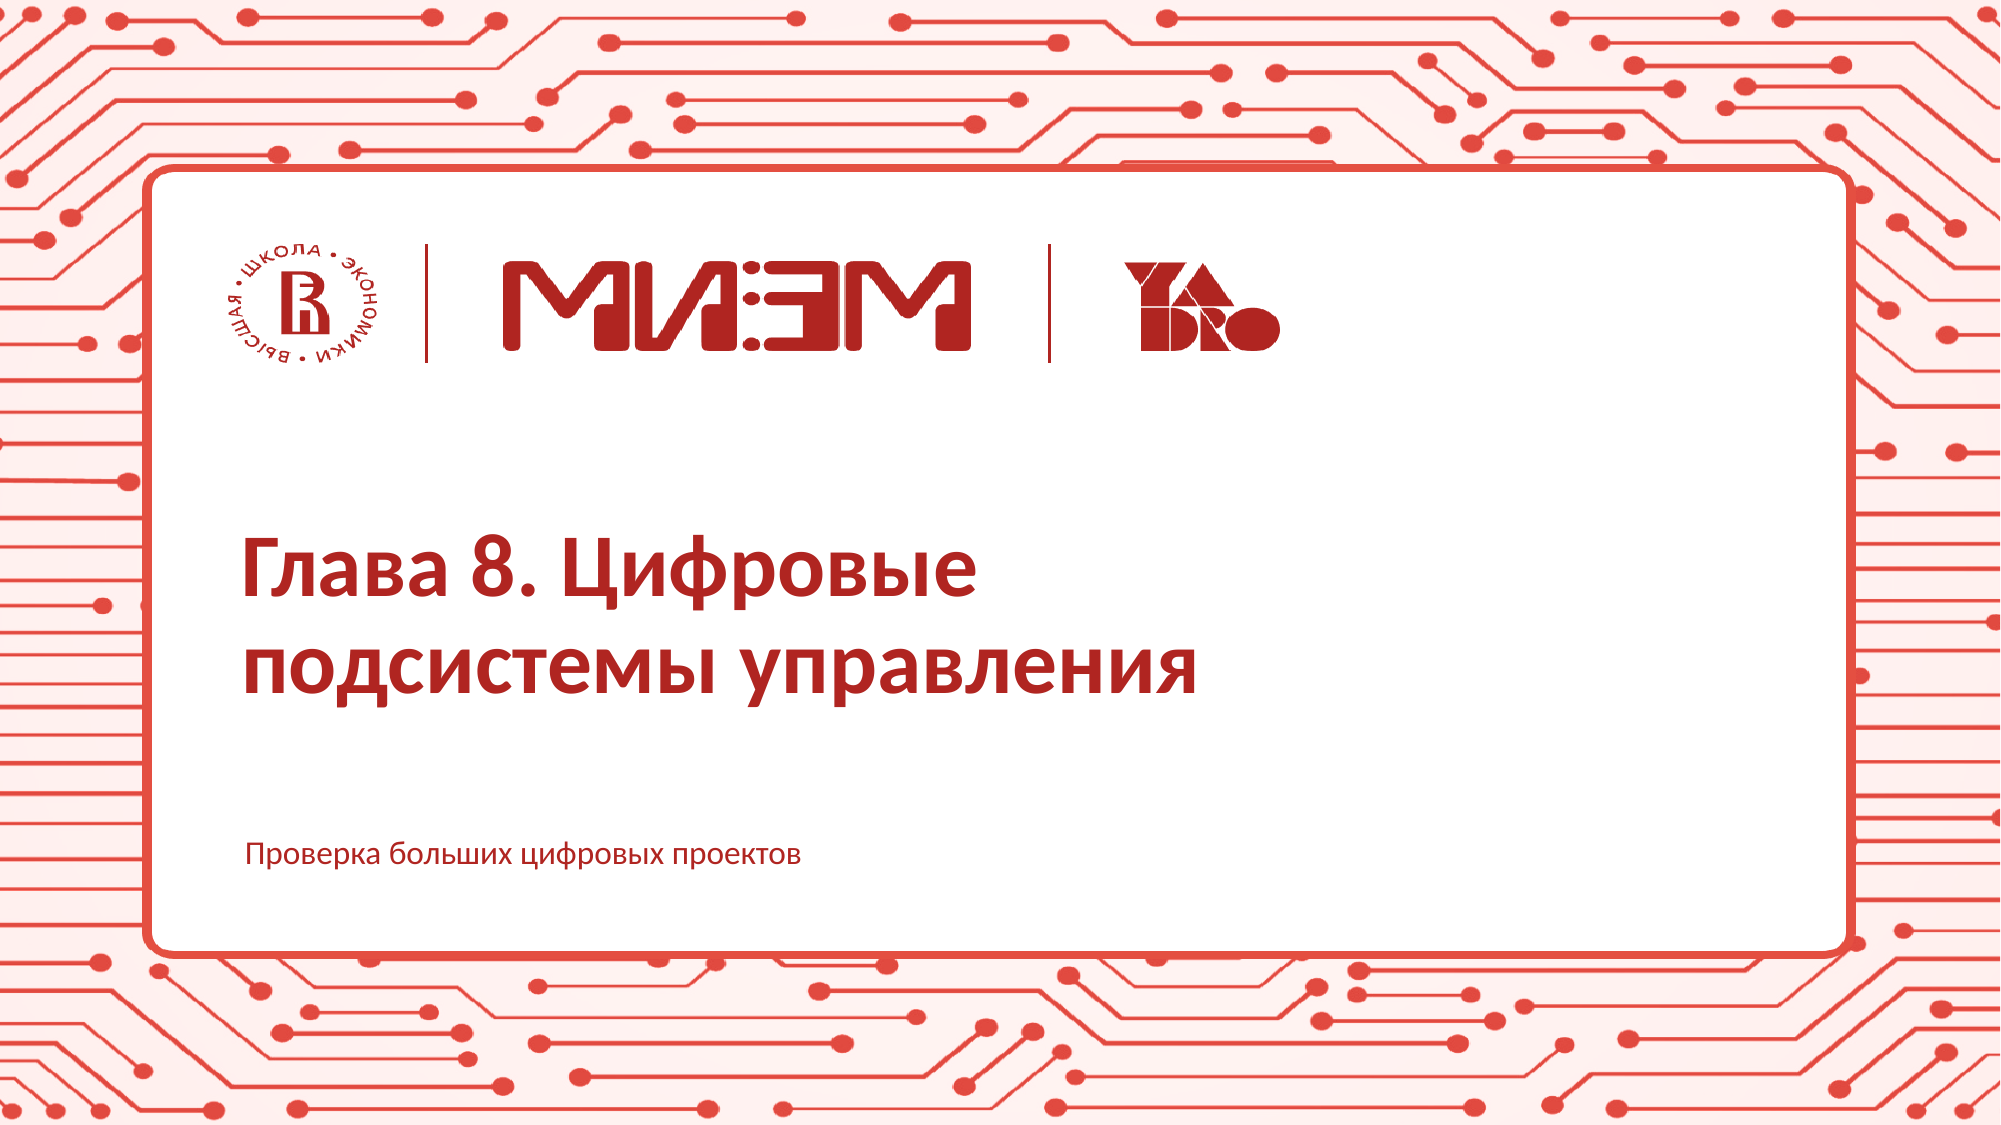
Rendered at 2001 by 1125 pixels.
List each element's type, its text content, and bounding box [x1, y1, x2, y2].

text_box Проверка больших цифровых проектов [229, 821, 1184, 887]
picture [0, 0, 2001, 1125]
title Глава 8. Цифровые подсистемы управления [226, 426, 1413, 721]
